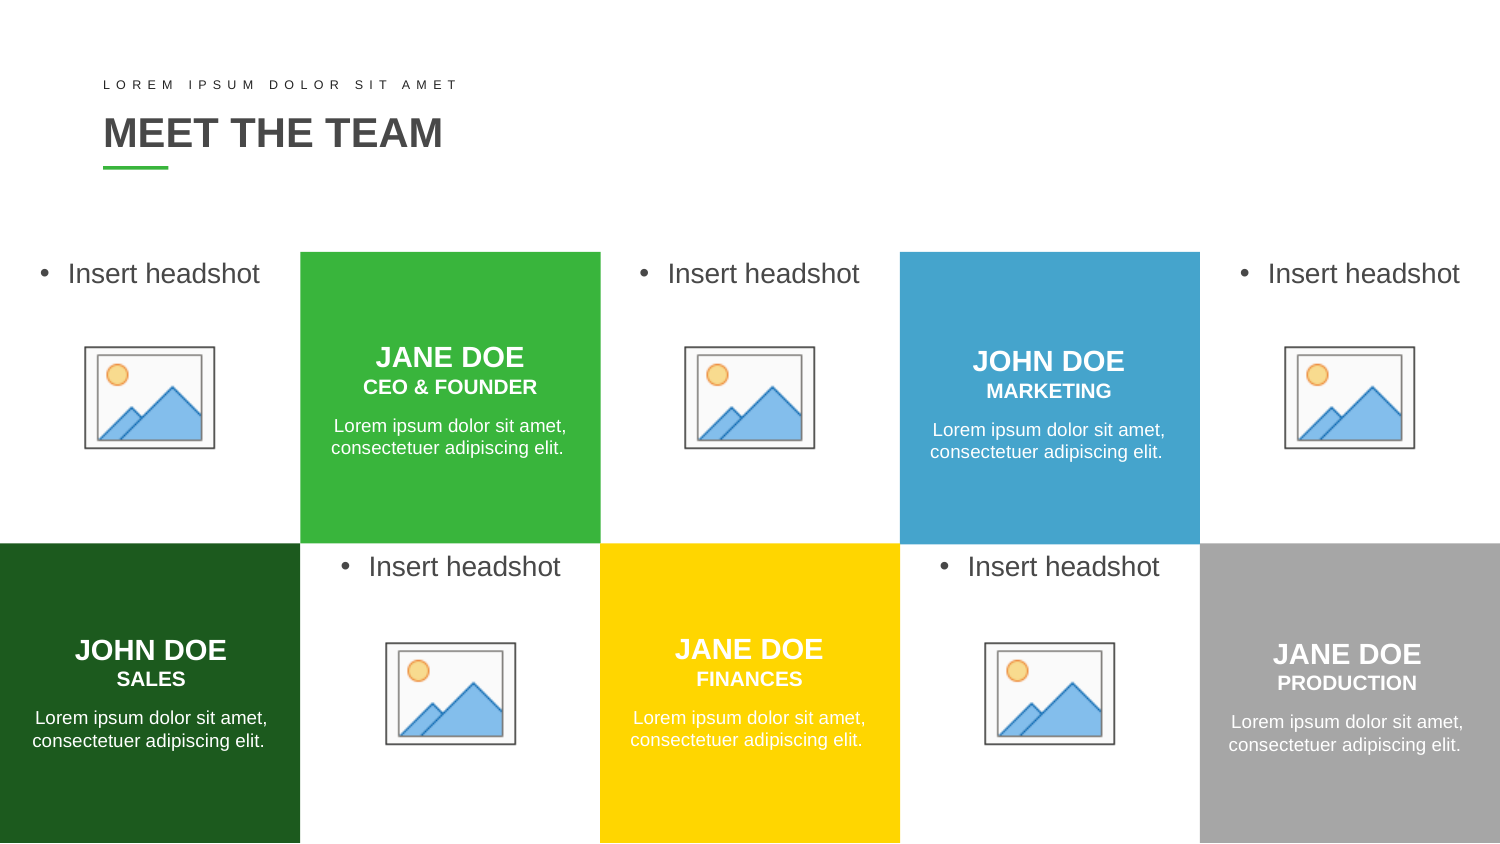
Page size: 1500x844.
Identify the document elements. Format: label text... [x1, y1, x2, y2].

text_box JANE DOE PRODUCTION Lorem ipsum dolor sit amet, consectetuer adipiscing elit. [1206, 626, 1488, 764]
text_box JANE DOE FINANCES Lorem ipsum dolor sit amet, consectetuer adipiscing elit. [608, 622, 890, 759]
text_box [1200, 545, 1500, 843]
text_box [300, 251, 601, 544]
text_box [0, 545, 300, 843]
text_box [899, 251, 1200, 545]
text_box JOHN DOE SALES Lorem ipsum dolor sit amet, consectetuer adipiscing elit. [10, 622, 292, 760]
picture [0, 252, 1500, 843]
text_box JANE DOE CEO & FOUNDER Lorem ipsum dolor sit amet, consectetuer adipiscing elit. [309, 329, 591, 467]
text_box JOHN DOE MARKETING Lorem ipsum dolor sit amet, consectetuer adipiscing elit. [908, 334, 1190, 471]
text_box [601, 545, 899, 843]
text_box LOREM IPSUM DOLOR SIT AMET [103, 77, 1179, 93]
title MEET THE TEAM [103, 103, 1397, 158]
